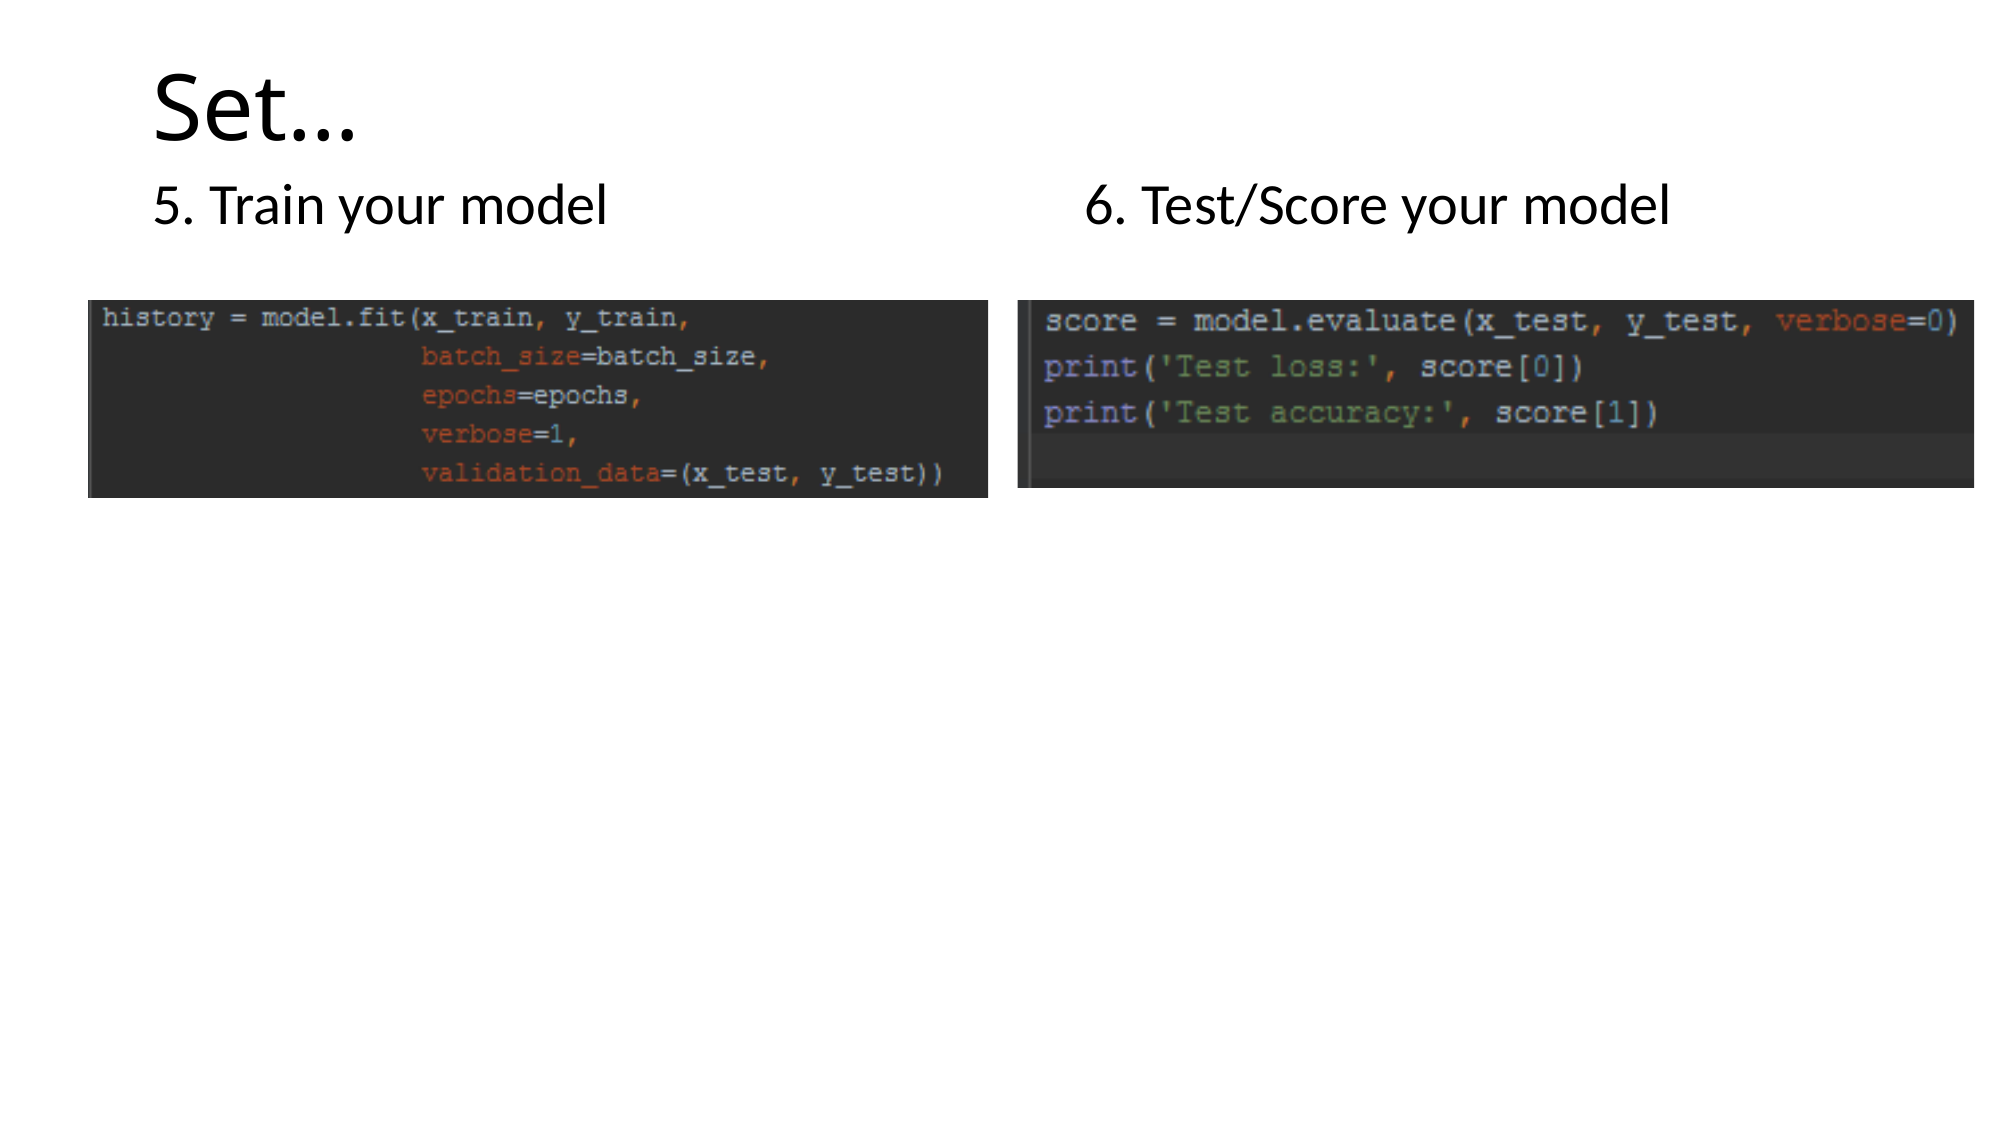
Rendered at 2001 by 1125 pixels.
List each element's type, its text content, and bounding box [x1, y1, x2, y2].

picture [1017, 299, 1975, 488]
title Set… [137, 1, 1863, 219]
list 5. Train your model [137, 167, 689, 270]
picture [88, 299, 989, 498]
text_box 6. Test/Score your model [1069, 167, 1695, 246]
